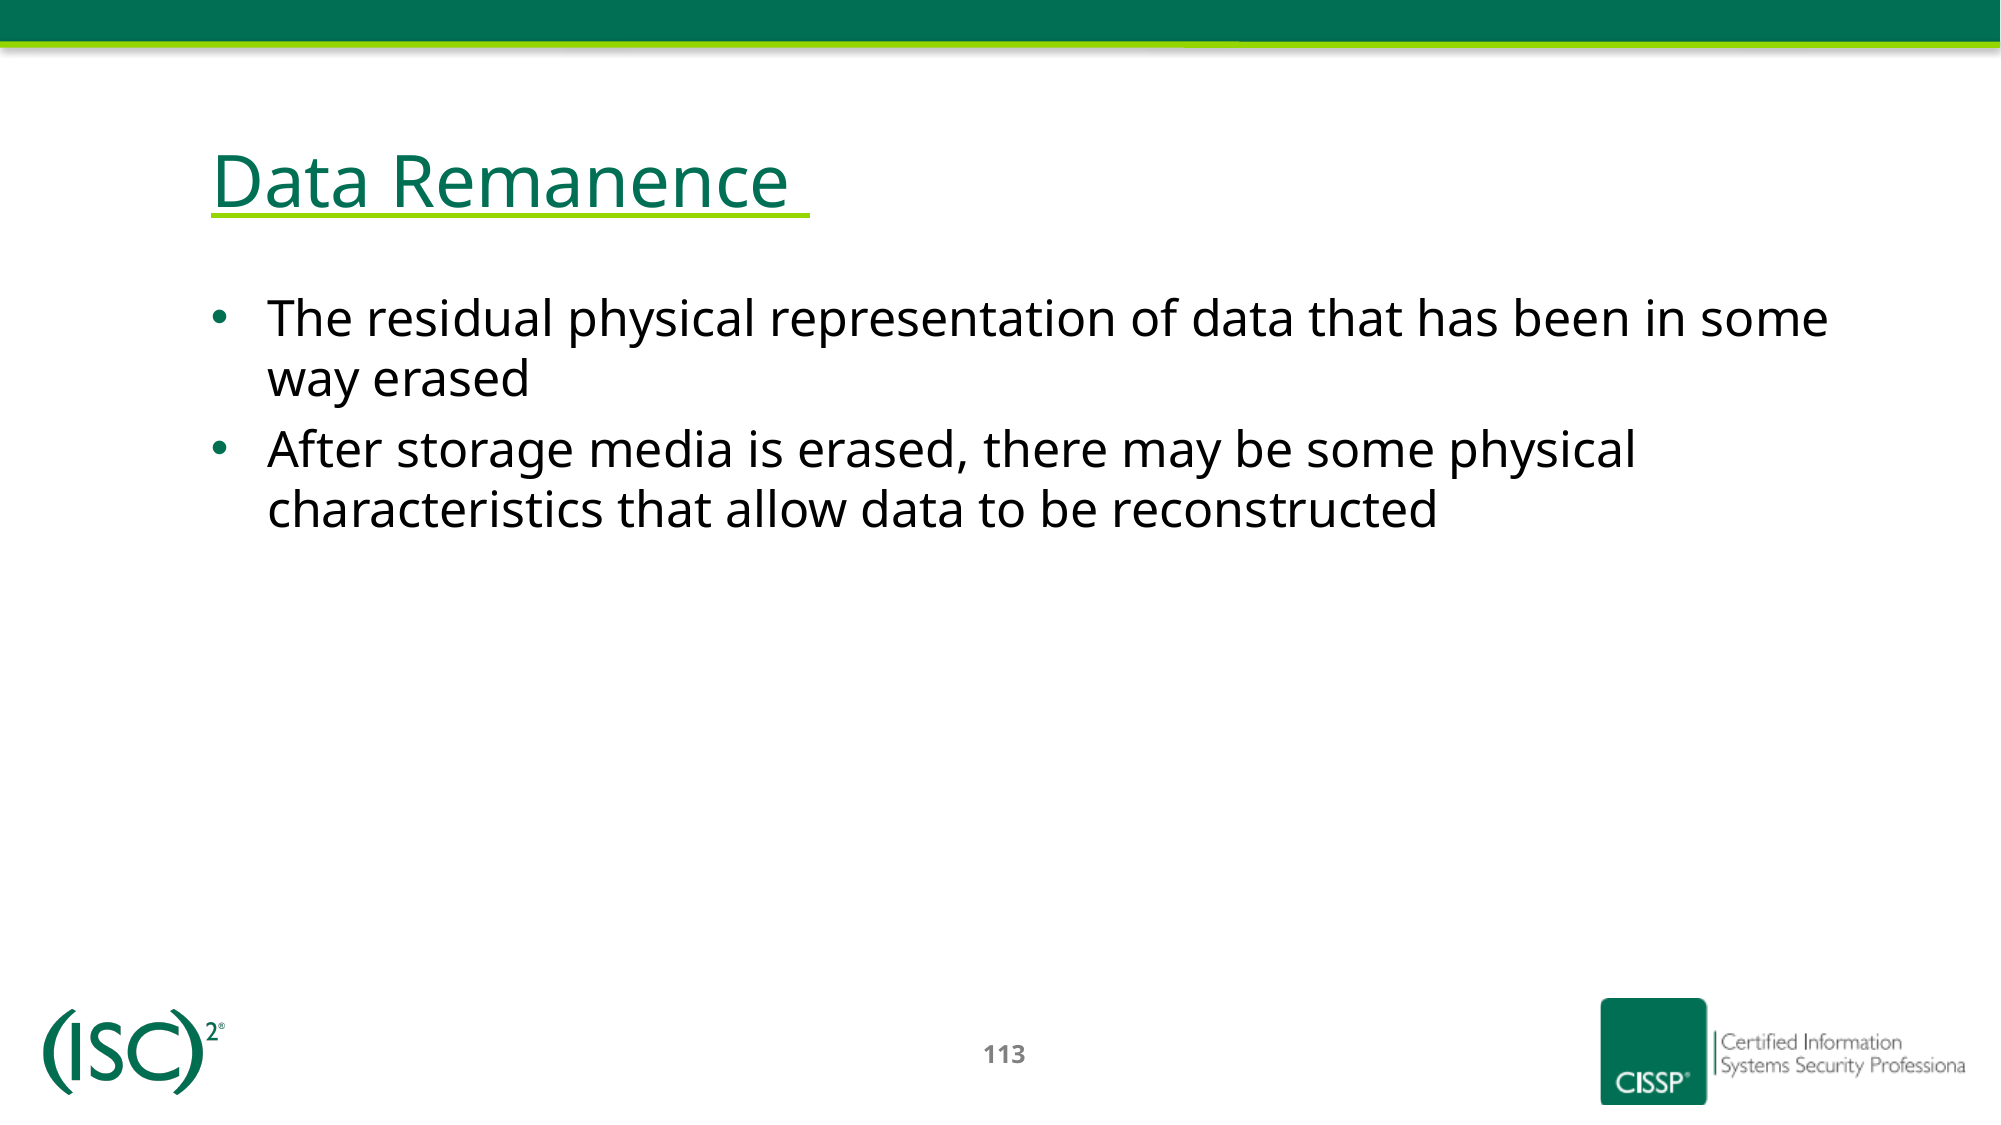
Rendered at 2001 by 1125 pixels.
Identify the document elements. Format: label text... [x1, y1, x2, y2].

picture [40, 1005, 228, 1099]
title Data Remanence [196, 91, 1618, 279]
text_box The residual physical representation of data that has been in some way erased After storage media is erased, there may be some physical characteristics that allow data to be reconstructed [196, 279, 1859, 595]
